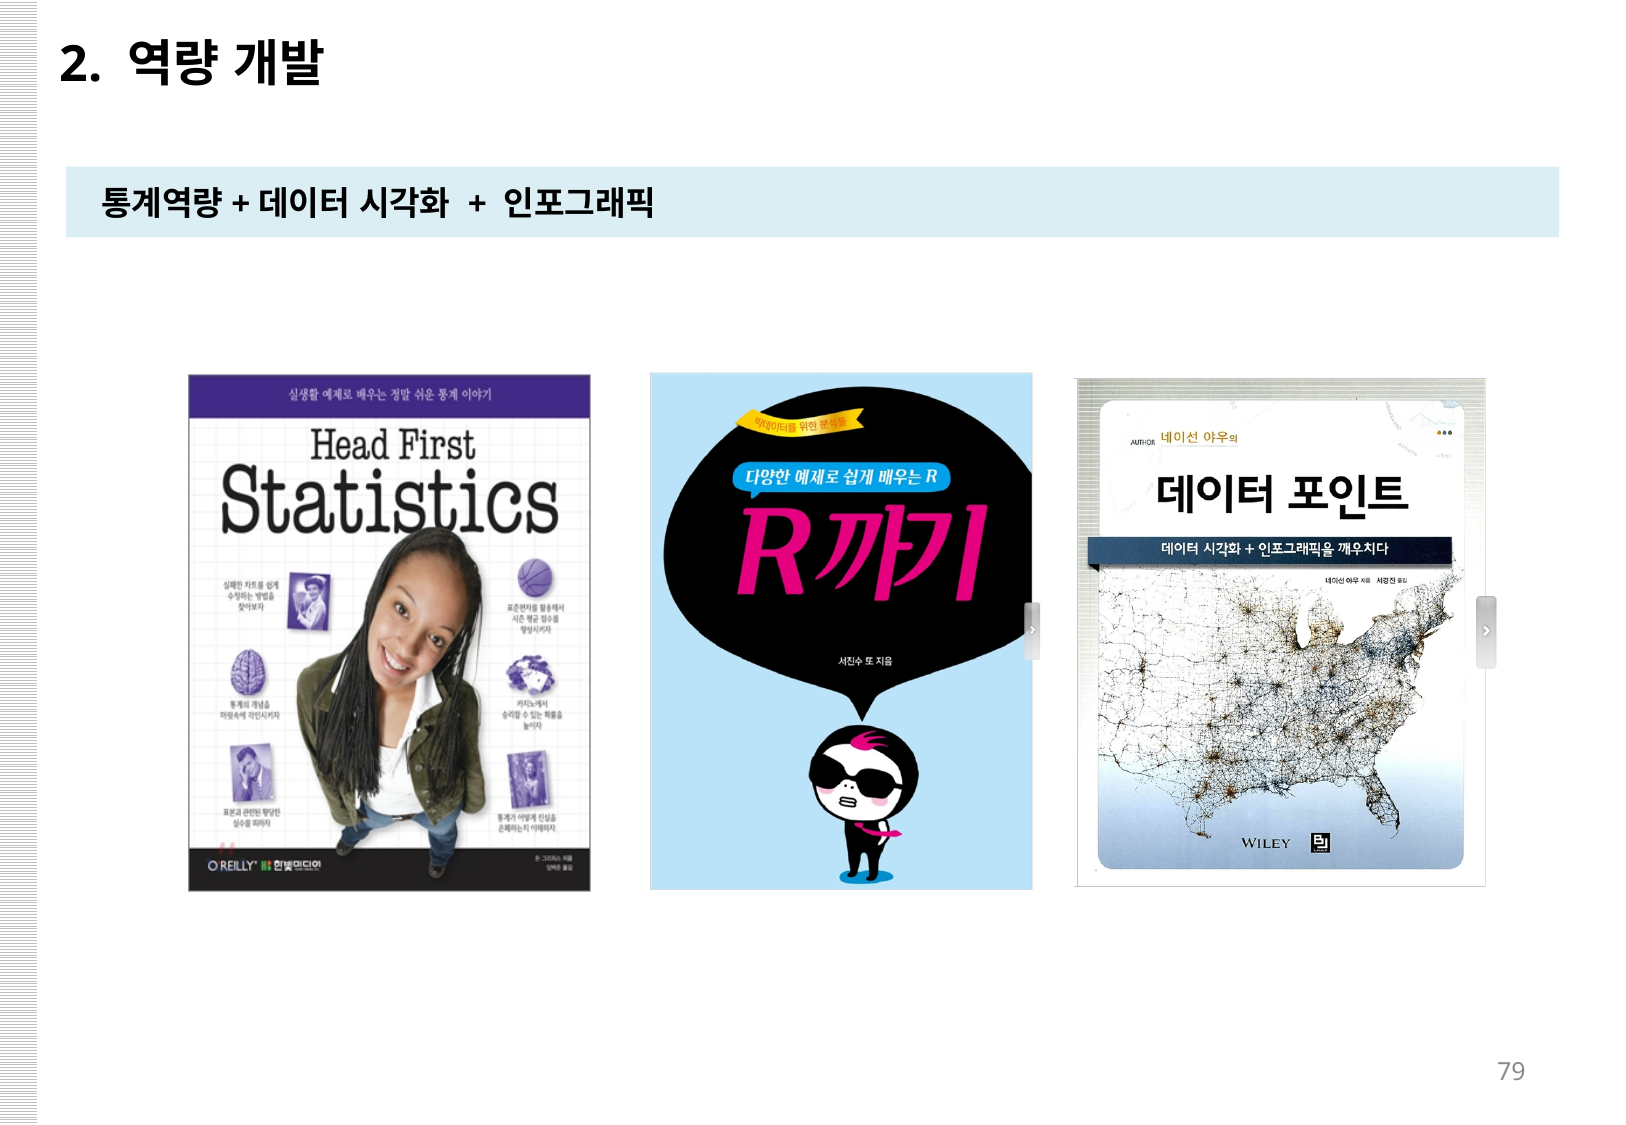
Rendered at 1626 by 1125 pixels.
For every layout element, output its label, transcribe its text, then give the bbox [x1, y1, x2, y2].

picture [1074, 374, 1505, 891]
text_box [179, 362, 1045, 902]
text_box 통계역량+데이터 시각화 + 인포그래픽 [65, 166, 1560, 238]
text_box 2. 역량 개발 [44, 23, 1508, 114]
